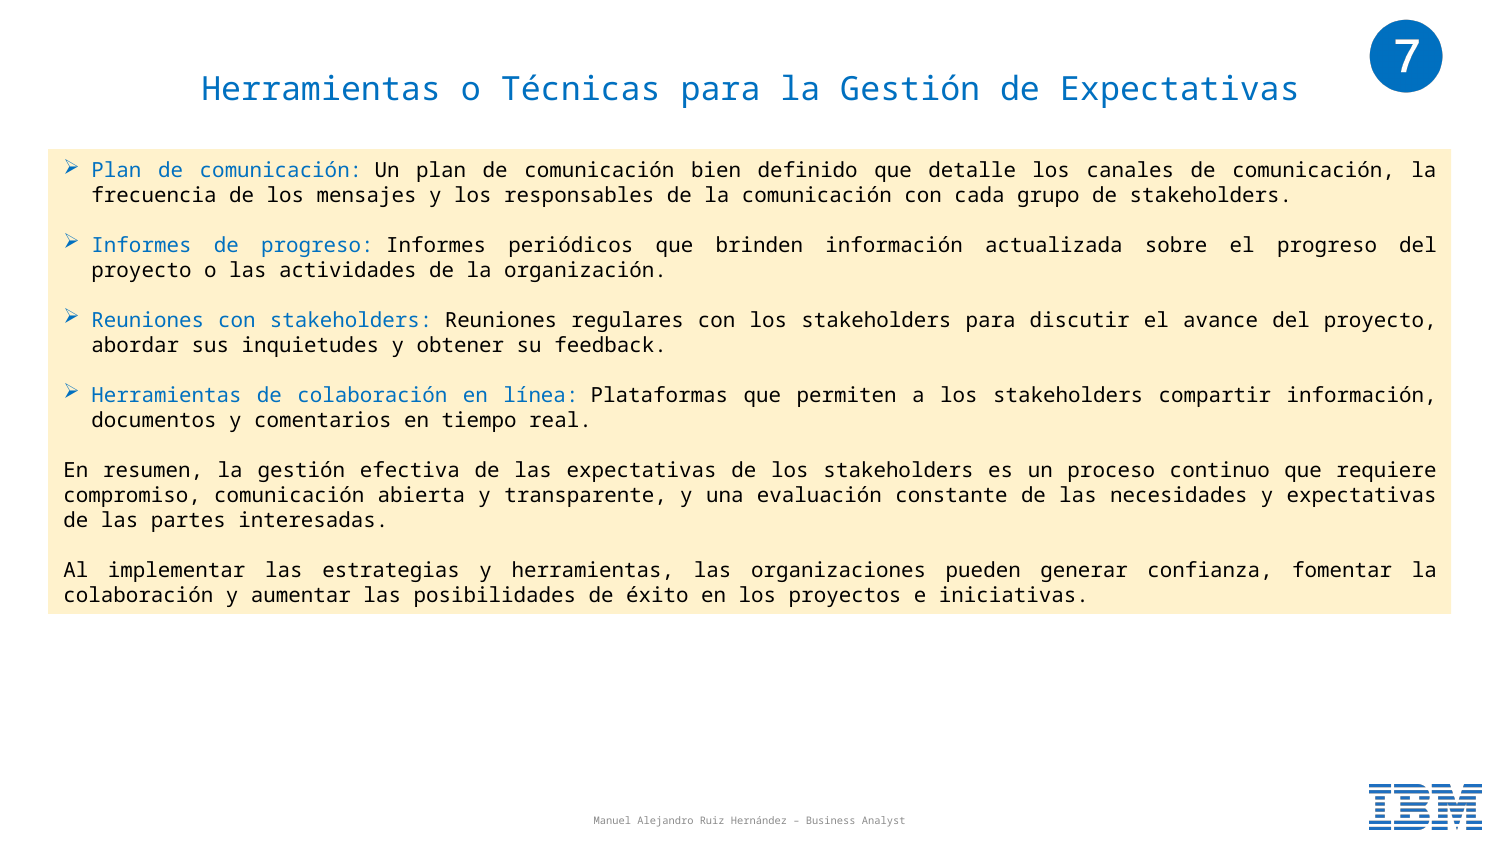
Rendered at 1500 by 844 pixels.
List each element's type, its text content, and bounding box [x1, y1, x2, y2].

picture [1369, 784, 1482, 830]
picture [1360, 10, 1452, 102]
footer Manuel Alejandro Ruiz Hernández – Business Analyst [496, 797, 1004, 843]
text_box Plan de comunicación: Un plan de comunicación bien definido que detalle los canales de comunicación, la frecuencia de los mensajes y los responsables de la comunicación con cada grupo de stakeholders. Informes de progreso: Informes periódicos que brinden información actualizada sobre el progreso del proyecto o las actividades de la organización. Reuniones con stakeholders: Reuniones regulares con los stakeholders para discutir el avance del proyecto, abordar sus inquietudes y obtener su feedback. Herramientas de colaboración en línea: Plataformas que permiten a los stakeholders compartir información, documentos y comentarios en tiempo real. En resumen, la gestión efectiva de las expectativas de los stakeholders es un proceso continuo que requiere compromiso, comunicación abierta y transparente, y una evaluación constante de las necesidades y expectativas de las partes interesadas. Al implementar las estrategias y herramientas, las organizaciones pueden generar confianza, fomentar la colaboración y aumentar las posibilidades de éxito en los proyectos e iniciativas. [48, 149, 1452, 614]
text_box Herramientas o Técnicas para la Gestión de Expectativas [136, 60, 1367, 115]
